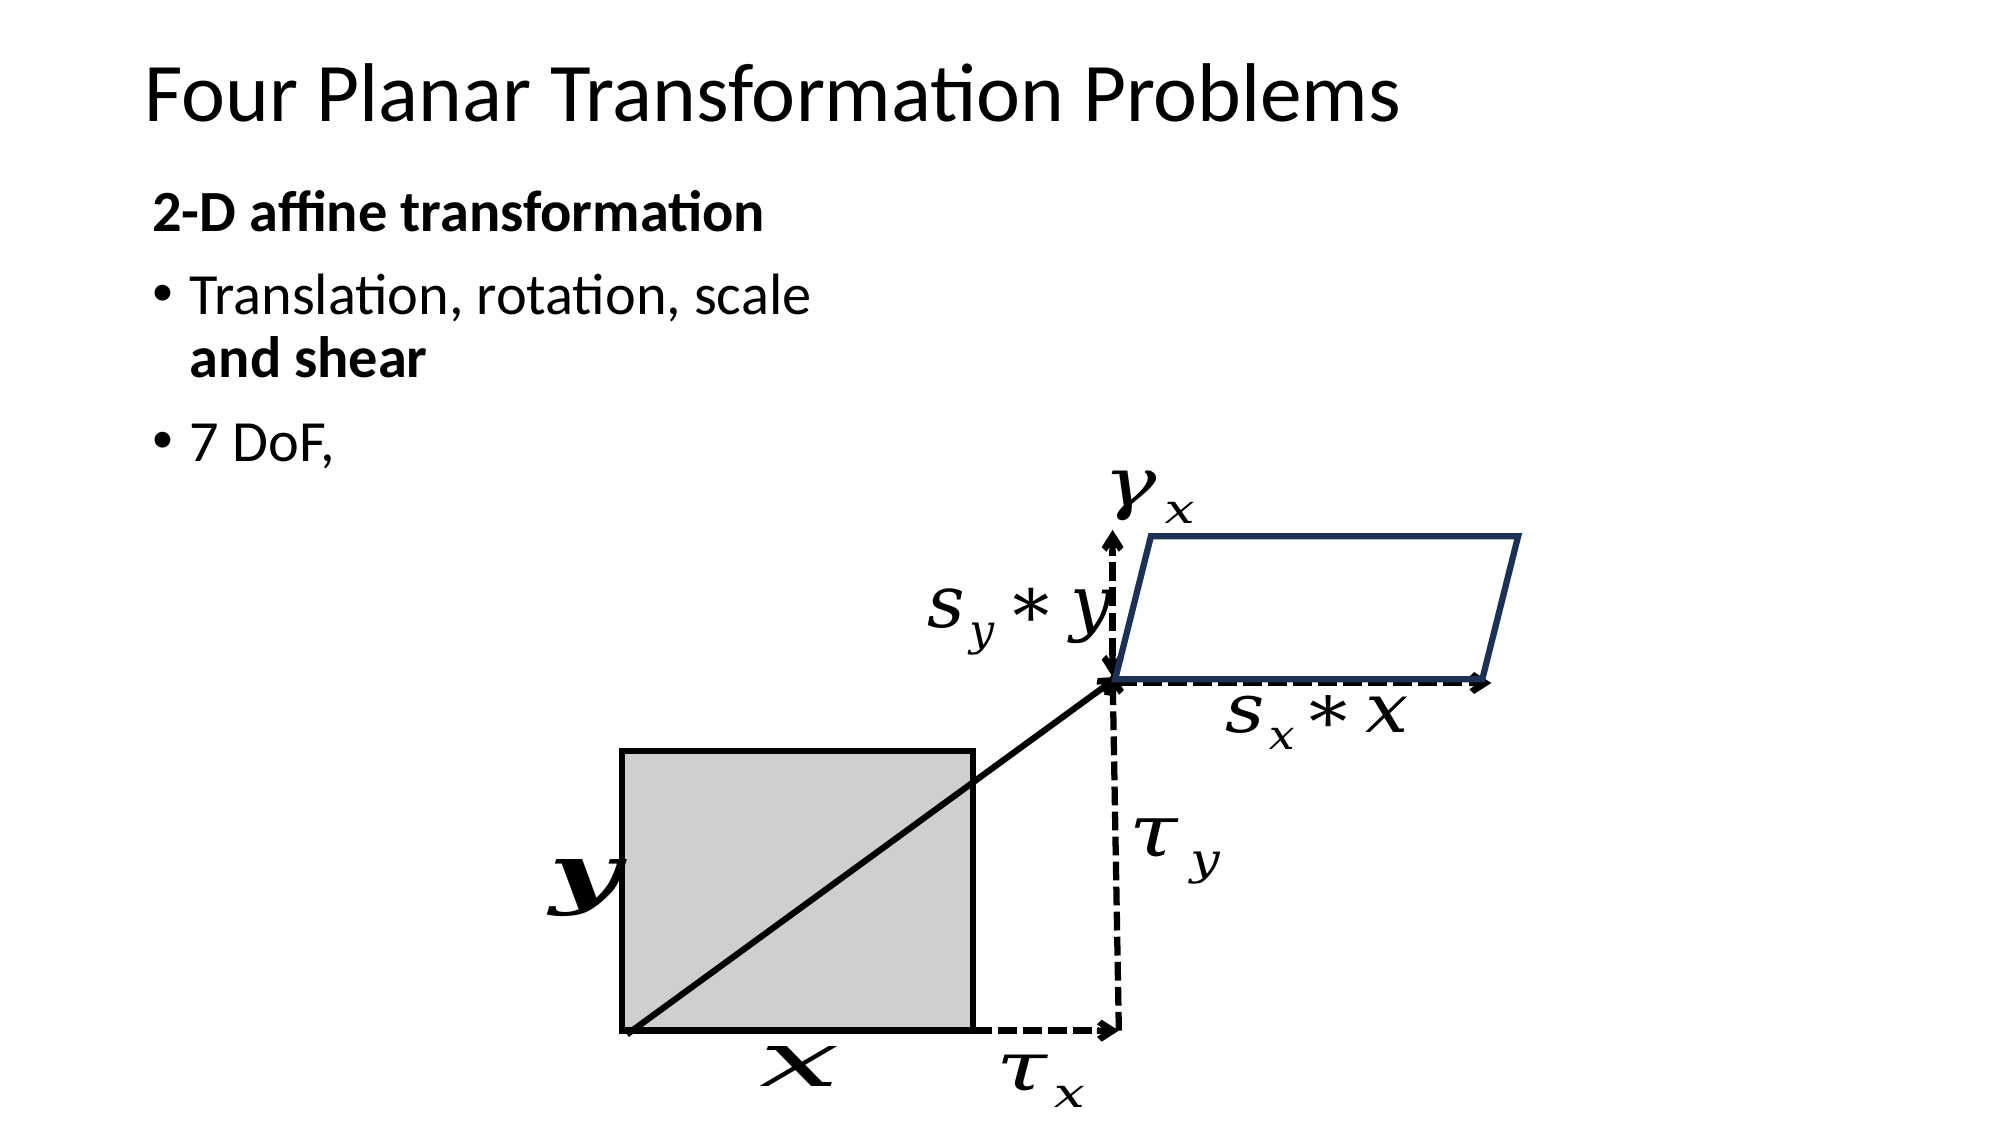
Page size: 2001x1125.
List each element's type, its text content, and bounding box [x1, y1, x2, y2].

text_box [627, 1031, 1119, 1035]
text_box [1112, 672, 1119, 1031]
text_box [627, 676, 1112, 1030]
title Four Planar Transformation Problems [129, 22, 1855, 166]
text_box [621, 750, 627, 859]
text_box [1115, 535, 1520, 681]
text_box [621, 860, 627, 1032]
